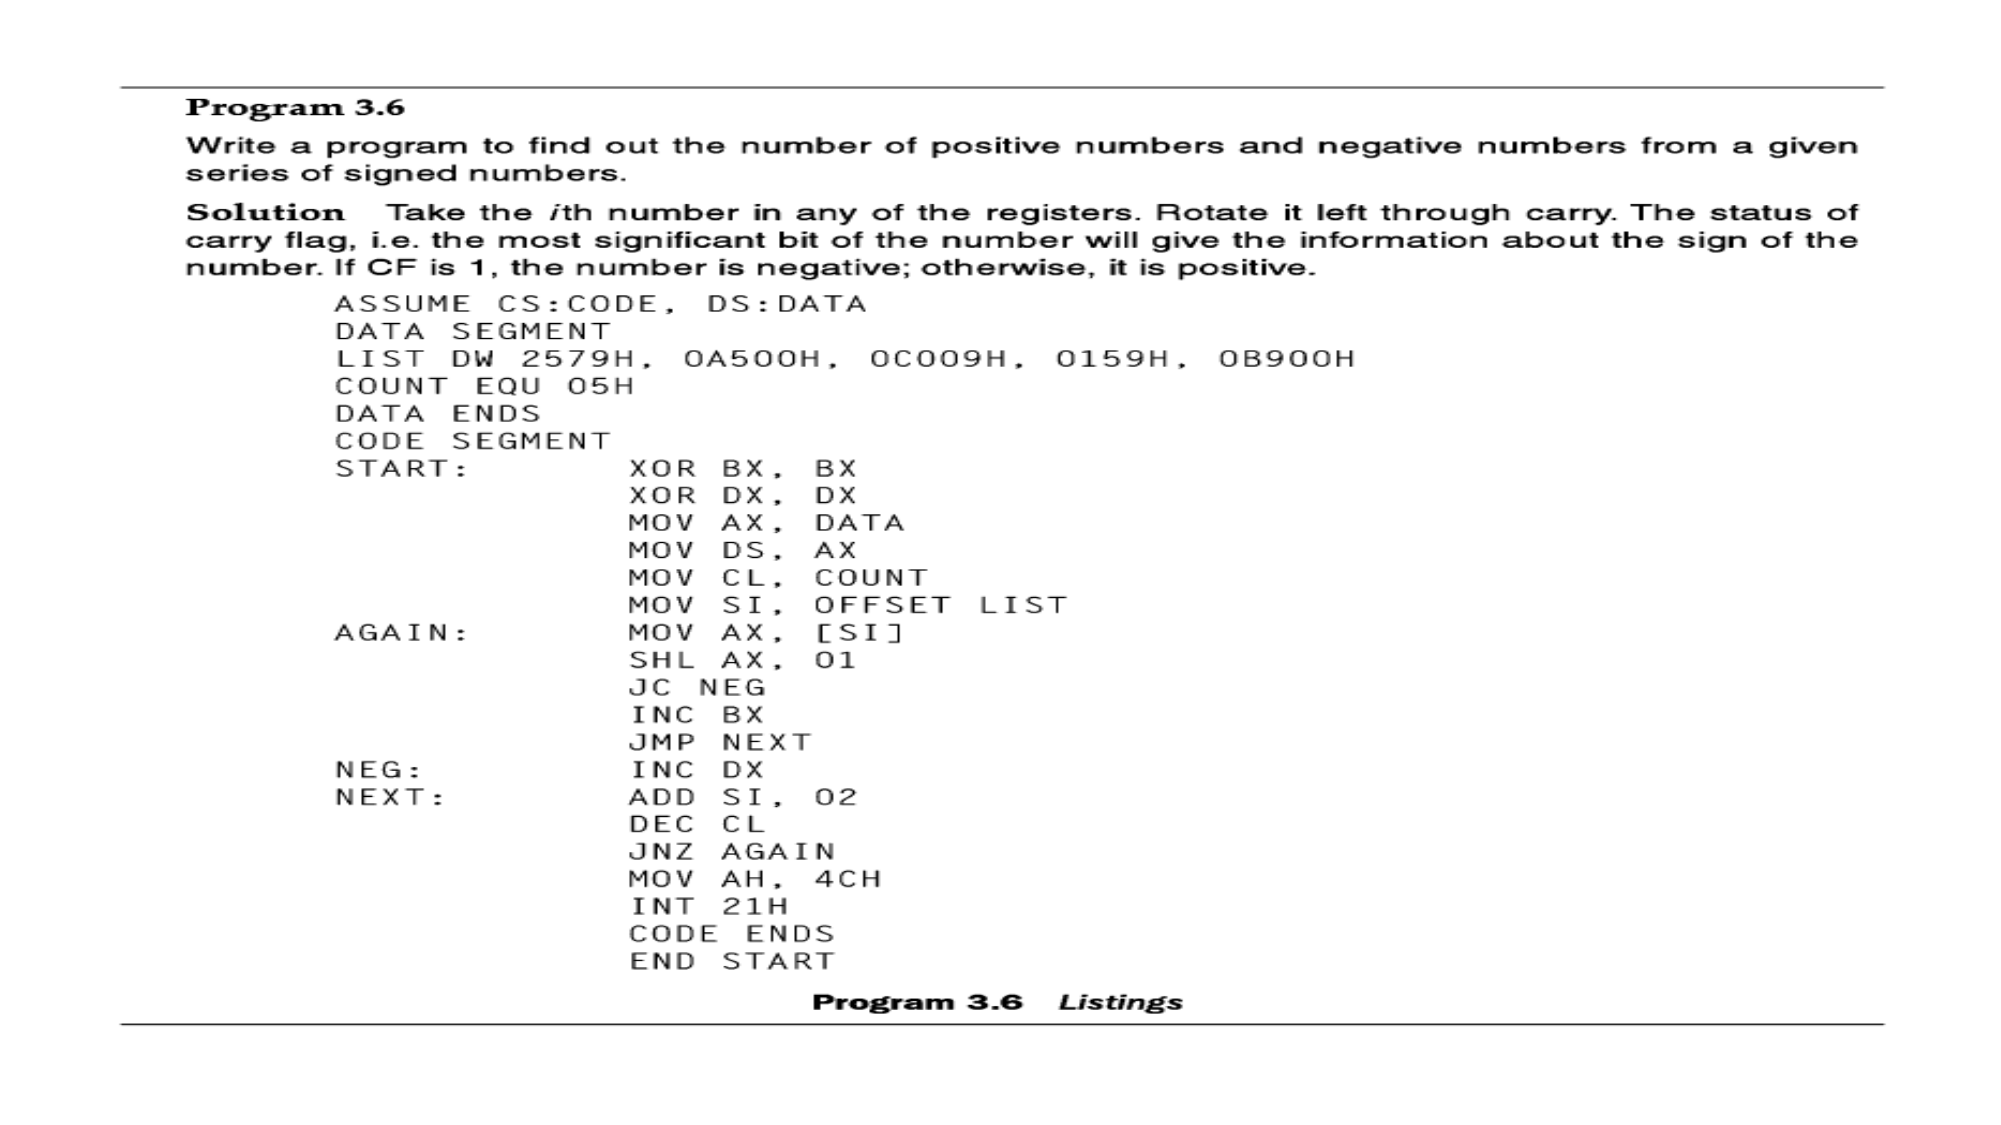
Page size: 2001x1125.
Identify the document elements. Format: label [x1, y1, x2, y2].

picture [105, 84, 1929, 1041]
